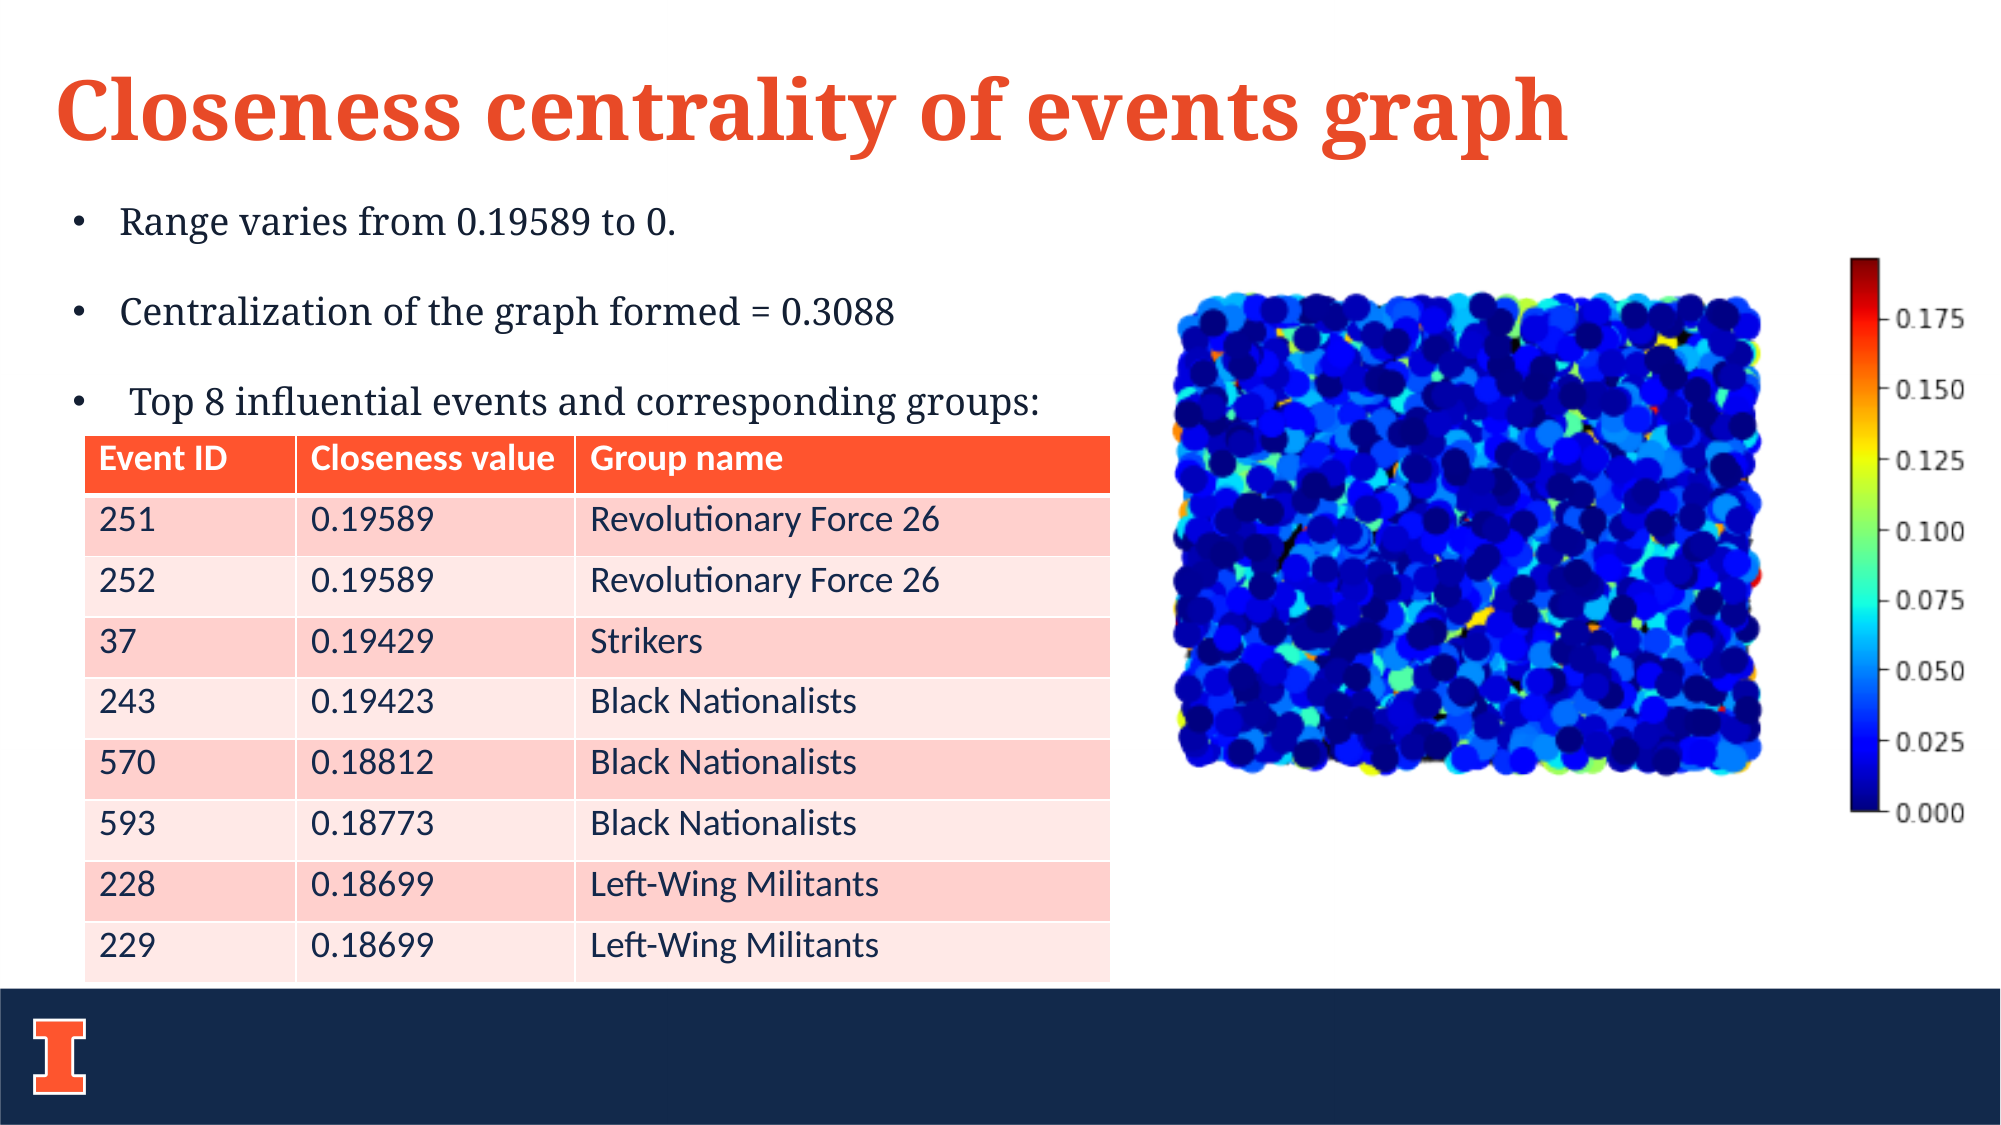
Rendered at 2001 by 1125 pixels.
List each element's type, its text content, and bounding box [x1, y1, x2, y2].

table_header Group name [576, 436, 1110, 493]
table_cell Black Nationalists [576, 740, 1110, 799]
table_cell 0.19423 [297, 679, 574, 738]
table_cell 0.19429 [297, 618, 574, 677]
picture [0, 0, 2001, 1125]
table_cell 229 [85, 923, 295, 982]
table_cell Revolutionary Force 26 [576, 557, 1110, 616]
table_cell 251 [85, 498, 295, 556]
table_header Event ID [85, 436, 295, 493]
table_cell 0.18699 [297, 862, 574, 921]
table_cell 593 [85, 801, 295, 860]
table_cell Left-Wing Militants [576, 923, 1110, 982]
table_cell 252 [85, 557, 295, 616]
table_cell Revolutionary Force 26 [576, 498, 1110, 556]
table_cell 0.19589 [297, 557, 574, 616]
table_cell 0.18699 [297, 923, 574, 982]
text_box Range varies from 0.19589 to 0. Centralization of the graph formed = 0.3088 Top 8 influential events and corresponding groups: [0, 190, 1916, 726]
title Closeness centrality of events graph [39, 5, 1924, 223]
table_cell 0.18773 [297, 801, 574, 860]
table_cell 570 [85, 740, 295, 799]
table_cell 243 [85, 679, 295, 738]
table_cell Black Nationalists [576, 679, 1110, 738]
table_header Closeness value [297, 436, 574, 493]
table_cell 37 [85, 618, 295, 677]
table_cell 0.18812 [297, 740, 574, 799]
table_cell 0.19589 [297, 498, 574, 556]
table_cell Left-Wing Militants [576, 862, 1110, 921]
table_cell Black Nationalists [576, 801, 1110, 860]
table_cell 228 [85, 862, 295, 921]
table_cell Strikers [576, 618, 1110, 677]
